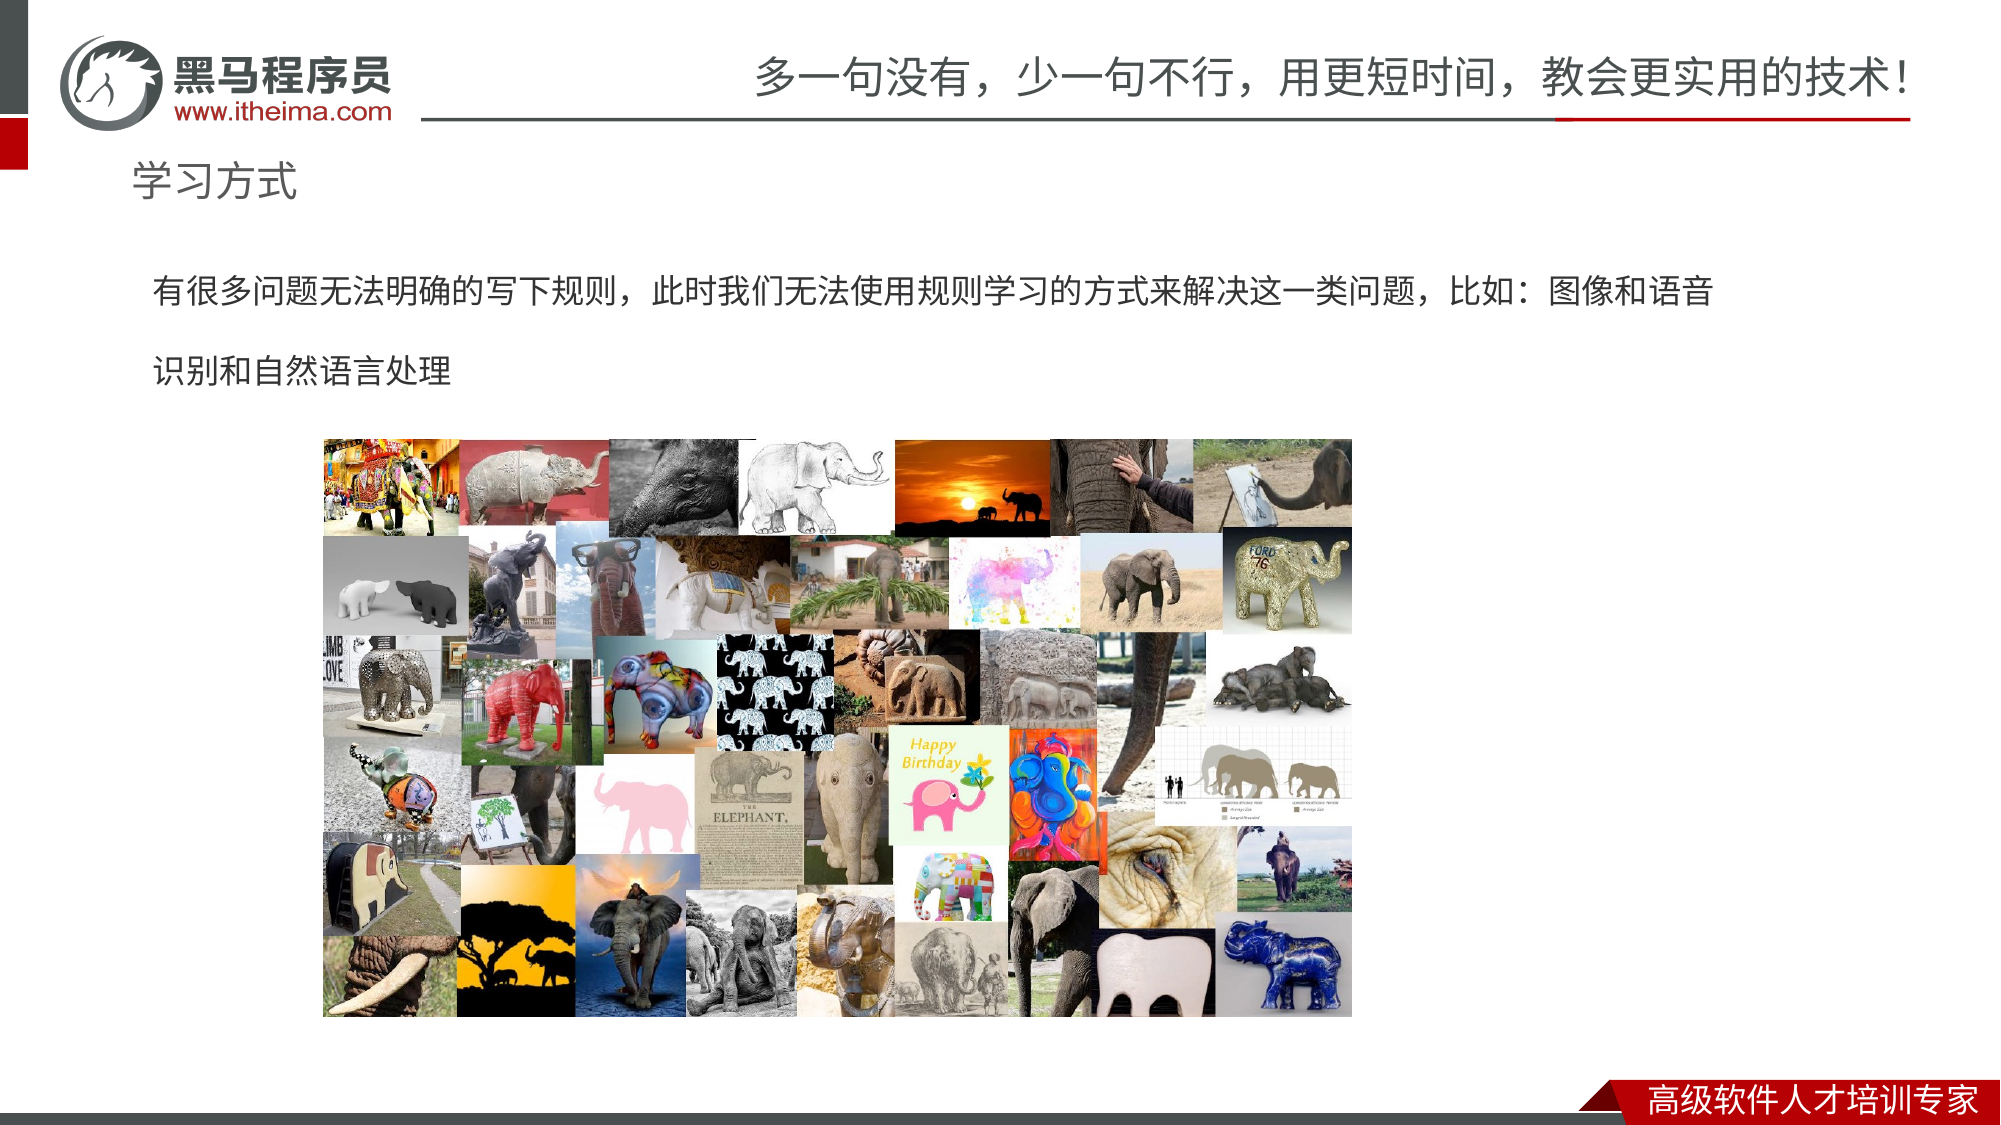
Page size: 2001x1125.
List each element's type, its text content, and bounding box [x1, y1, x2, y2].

picture [323, 439, 1353, 1018]
title 学习方式 [116, 137, 1489, 223]
list 有很多问题无法明确的写下规则，此时我们无法使用规则学习的方式来解决这一类问题，比如：图像和语音识别和自然语言处理 [138, 222, 1739, 294]
picture [14, 0, 453, 179]
